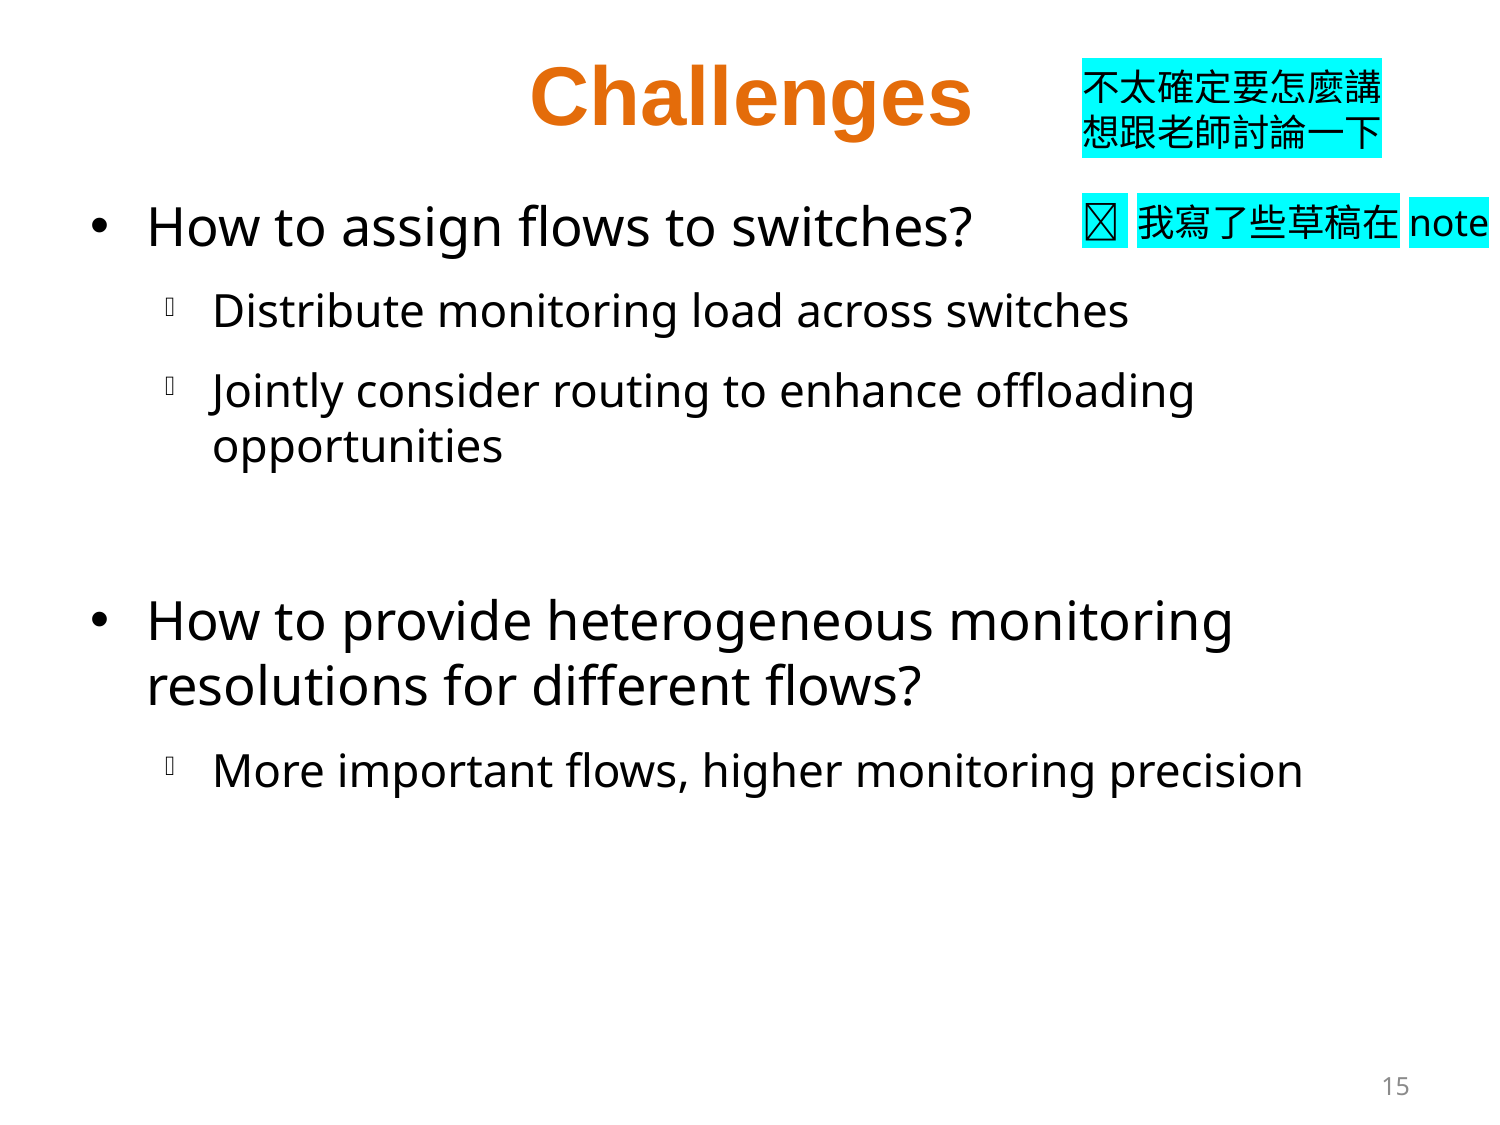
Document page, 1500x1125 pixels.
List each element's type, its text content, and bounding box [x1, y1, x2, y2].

text_box 不太確定要怎麼講 想跟老師討論一下  我寫了些草稿在note [1067, 56, 1500, 252]
slide_number 15 [1074, 1057, 1425, 1118]
title Challenges [3, 0, 1500, 185]
list How to assign flows to switches? Distribute monitoring load across switches Jointly consider routing to enhance offloading opportunities How to provide heterogeneous monitoring resolutions for different flows? More important flows, higher monitoring precision [75, 184, 1425, 1059]
